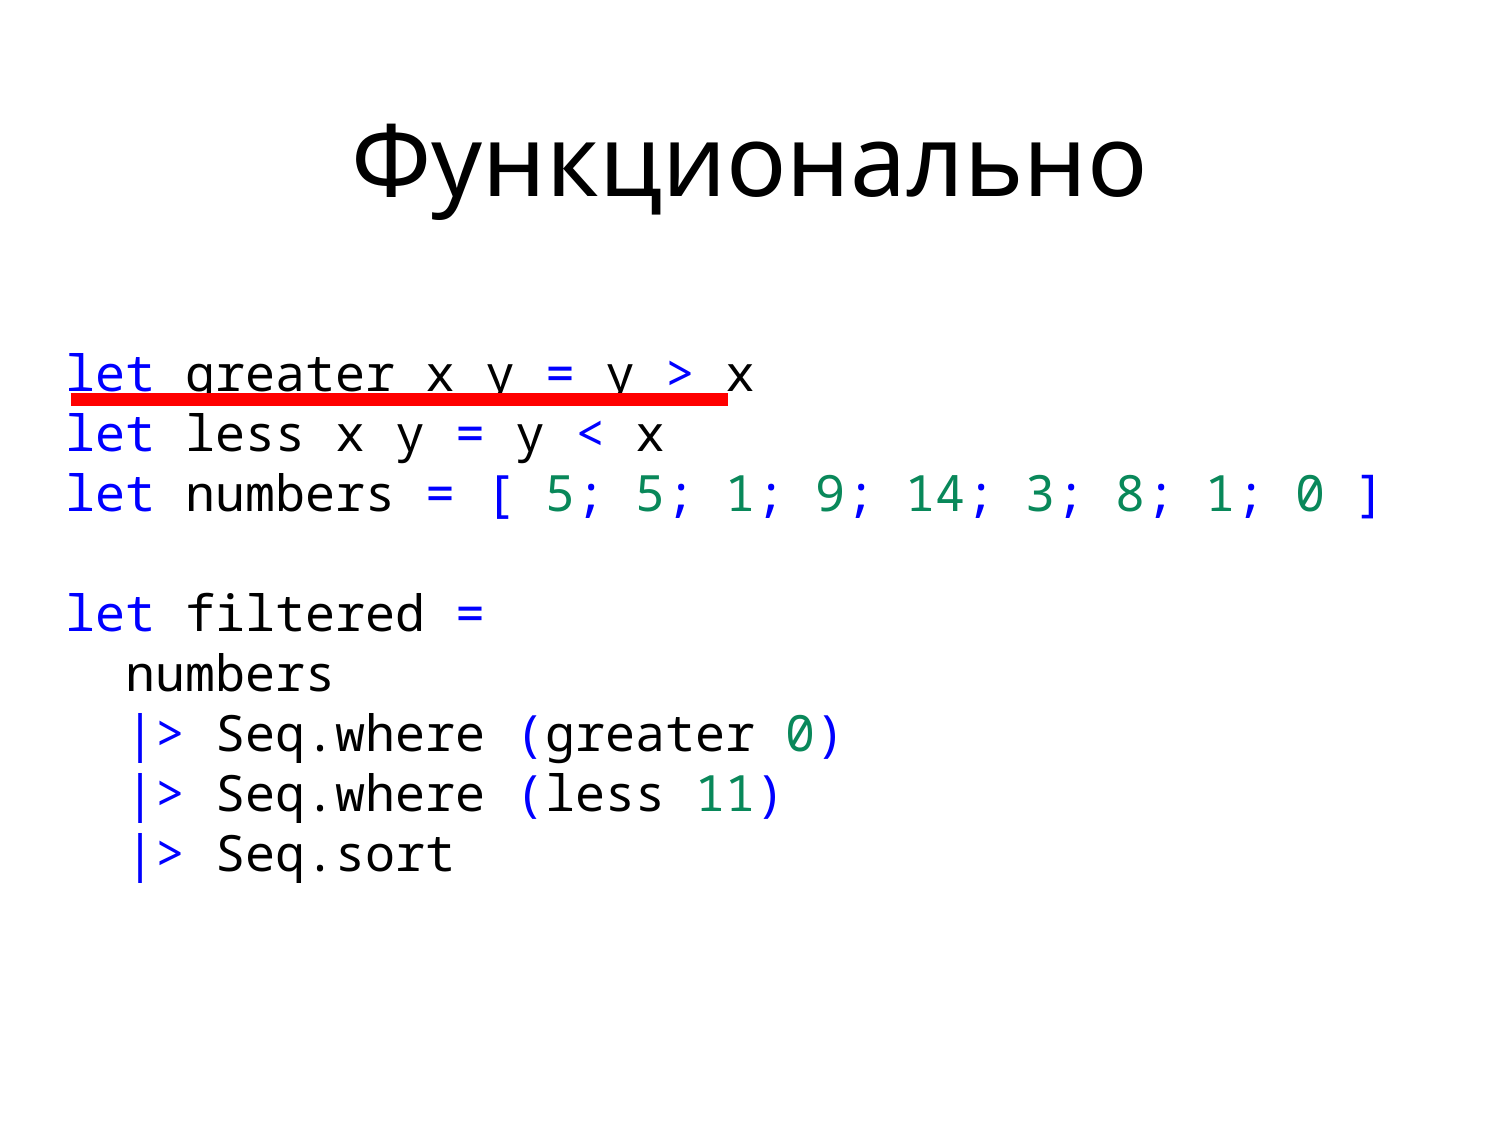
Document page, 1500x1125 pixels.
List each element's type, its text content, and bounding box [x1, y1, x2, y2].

text_box let greater x y = y > x let less x y = y < x let numbers = [ 5; 5; 1; 9; 14; 3; 8; 1; 0 ] let filtered = numbers |> Seq.where (greater 0) |> Seq.where (less 11) |> Seq.sort [50, 333, 1450, 889]
text_box Функционально [336, 88, 1164, 224]
